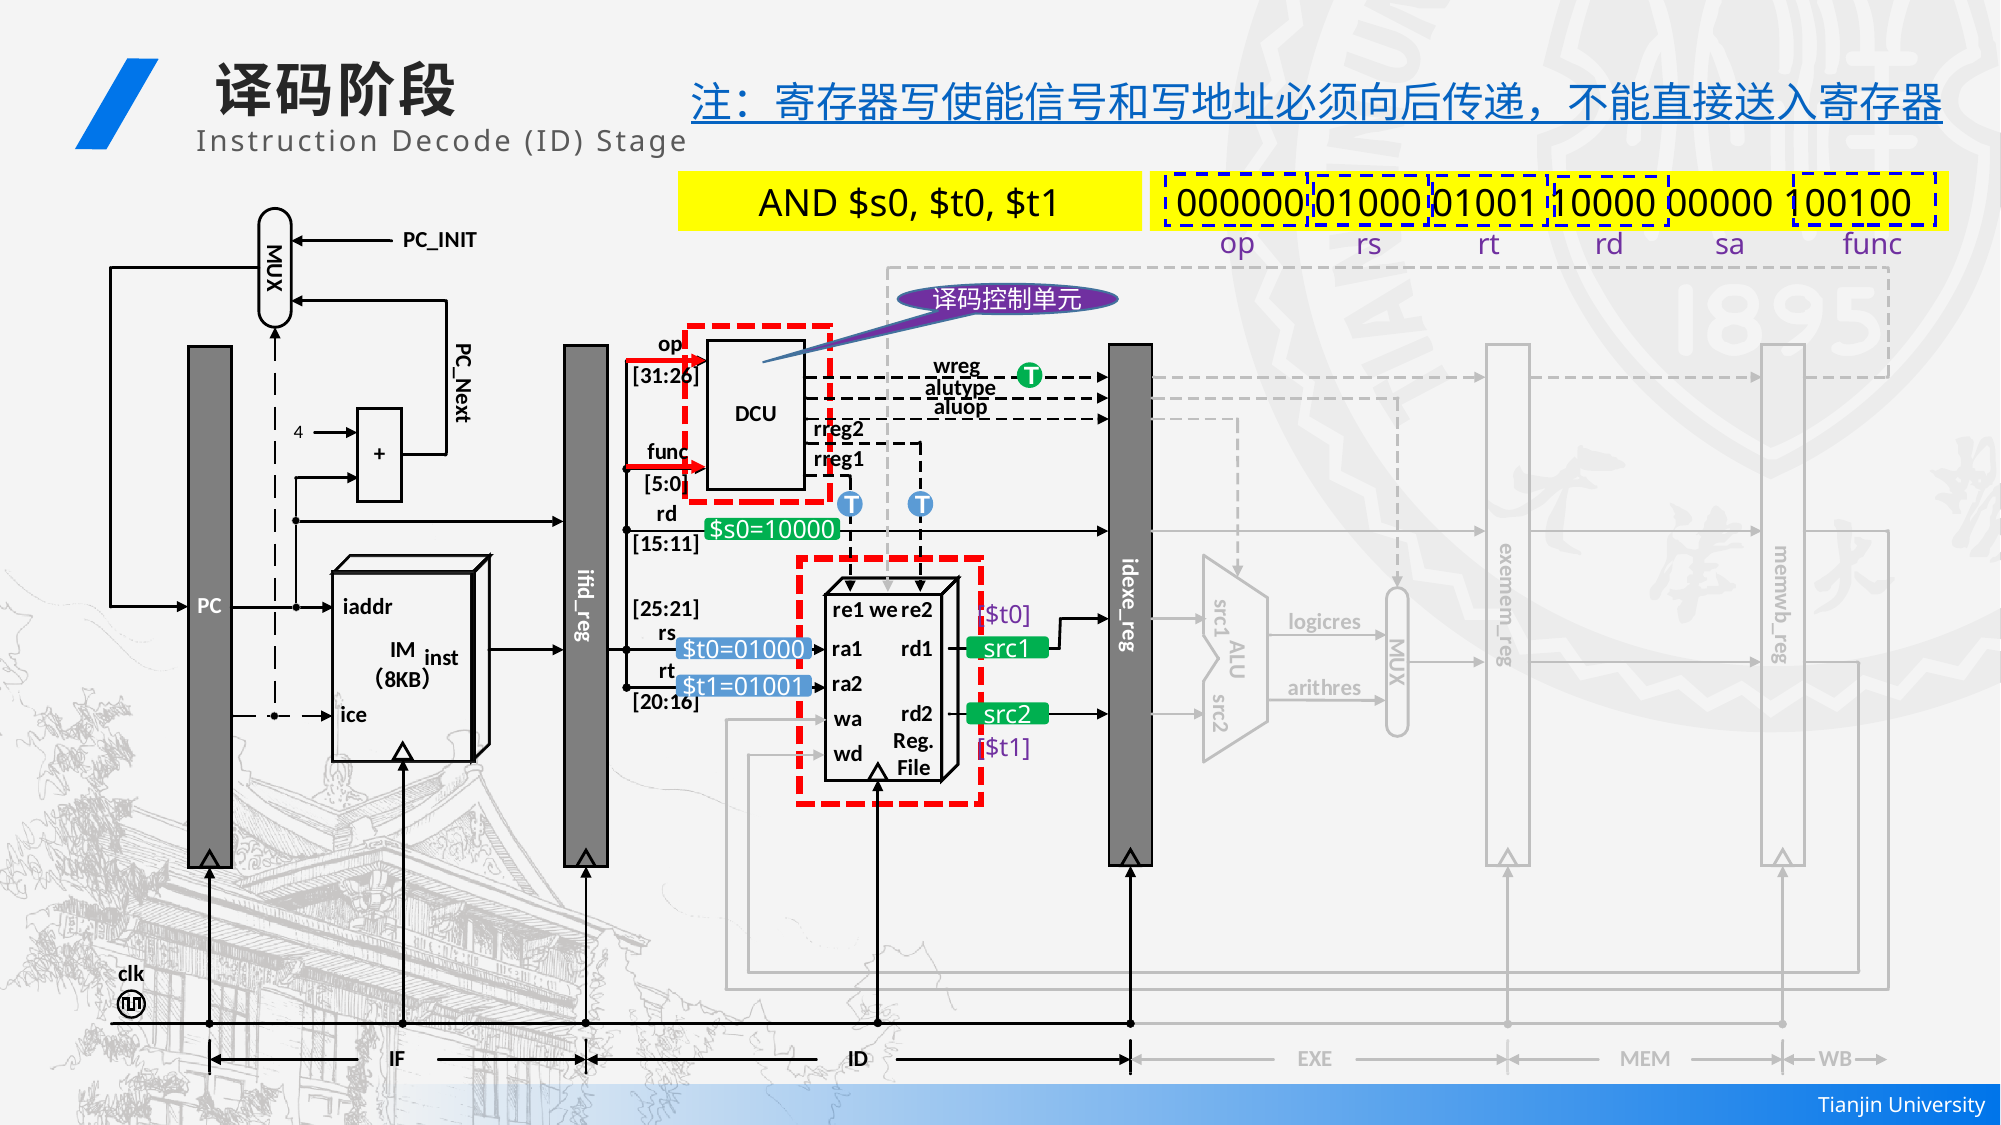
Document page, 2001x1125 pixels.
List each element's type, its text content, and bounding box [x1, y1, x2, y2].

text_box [626, 360, 706, 467]
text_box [98, 45, 785, 168]
text_box AND $s0, $t0, $t1 [678, 171, 1143, 204]
picture [104, 204, 1891, 1085]
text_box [837, 491, 934, 517]
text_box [1217, 224, 1906, 261]
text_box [1313, 175, 1548, 224]
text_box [675, 637, 812, 697]
text_box [74, 109, 98, 150]
text_box 注：寄存器写使能信号和写地址必须向后传递，不能直接送入寄存器 [785, 68, 1971, 144]
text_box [1165, 173, 1936, 226]
text_box 000000 01000 01001 10000 00000 100100 [1149, 171, 1949, 231]
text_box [954, 591, 1053, 770]
